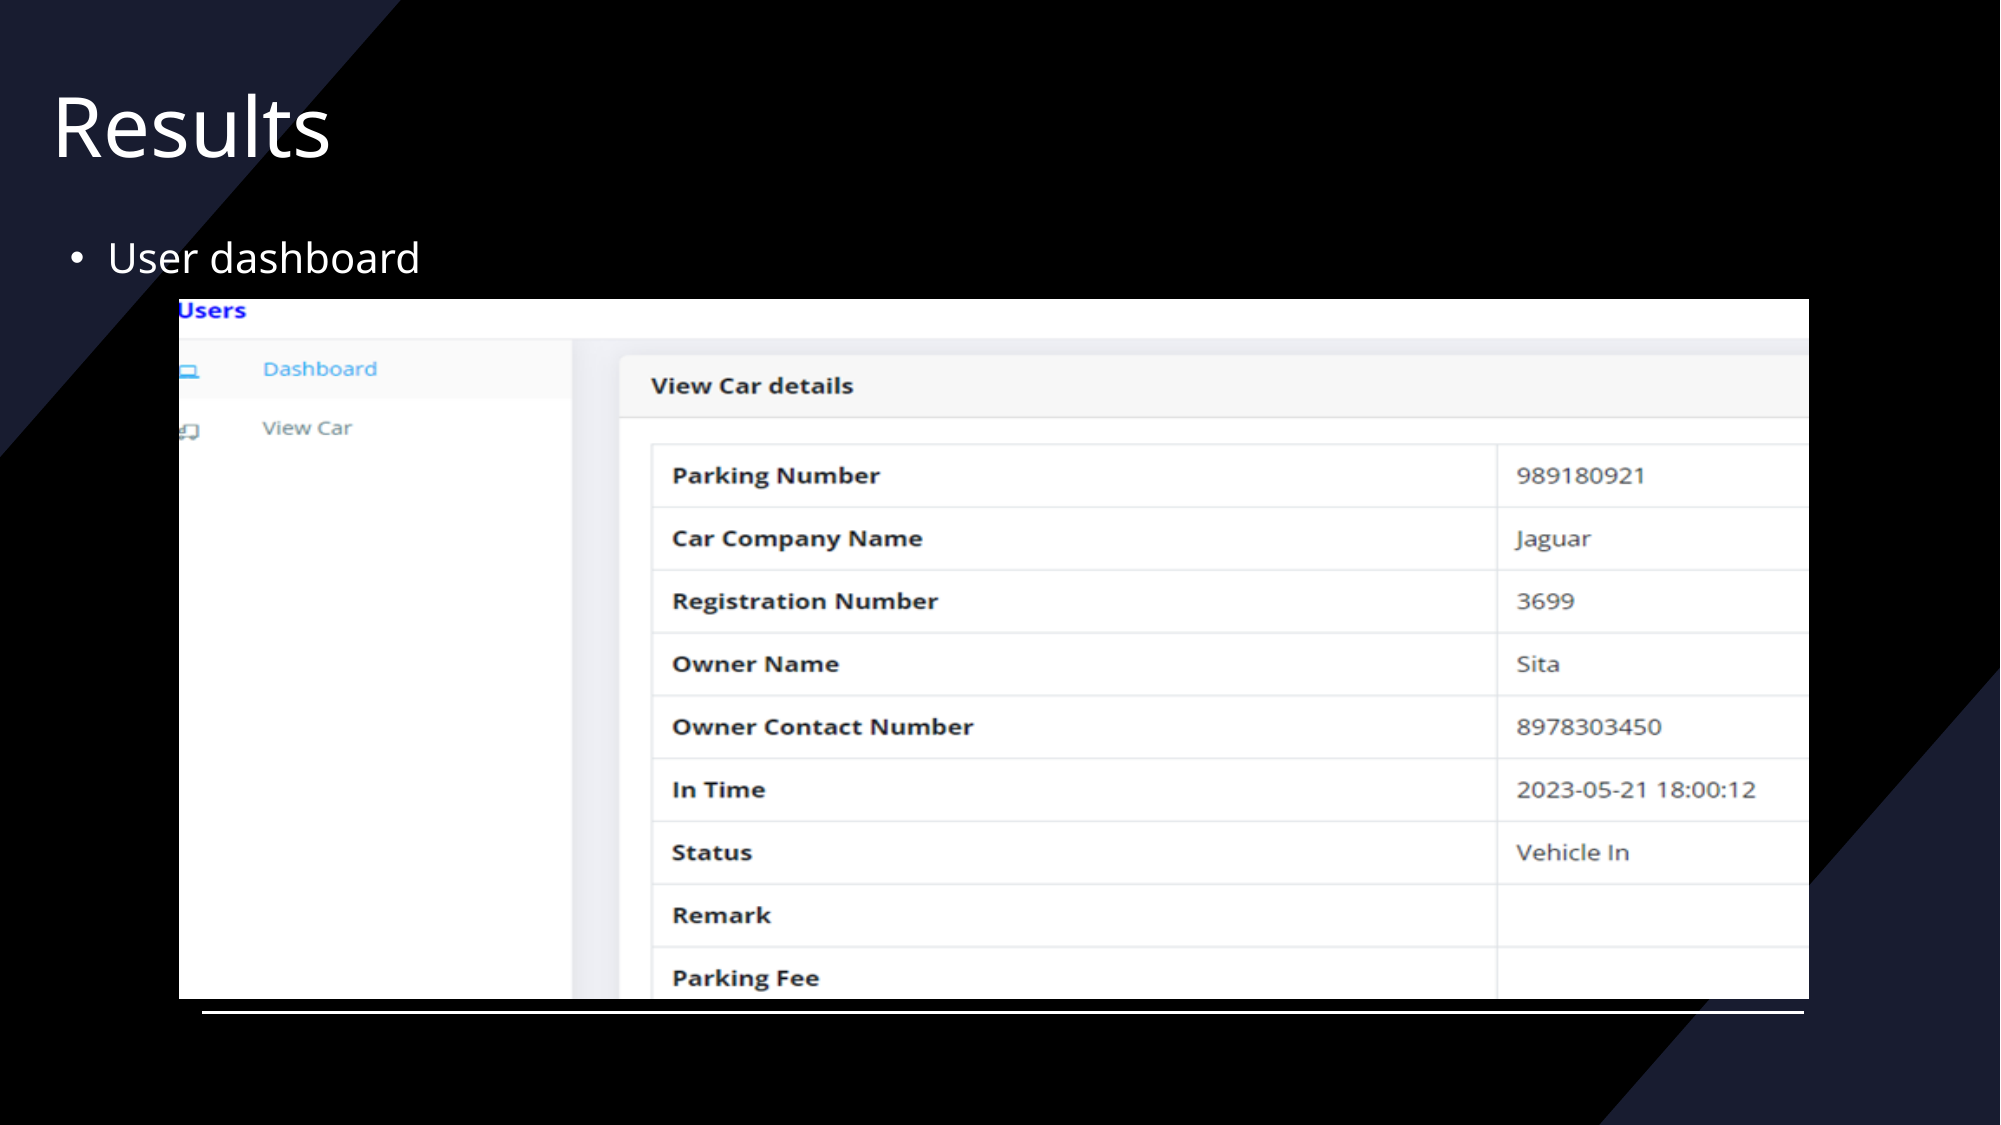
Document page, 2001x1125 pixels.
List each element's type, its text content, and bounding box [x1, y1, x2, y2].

picture [179, 299, 1809, 1000]
list User dashboard [55, 214, 1813, 968]
title Results [36, 12, 1662, 236]
